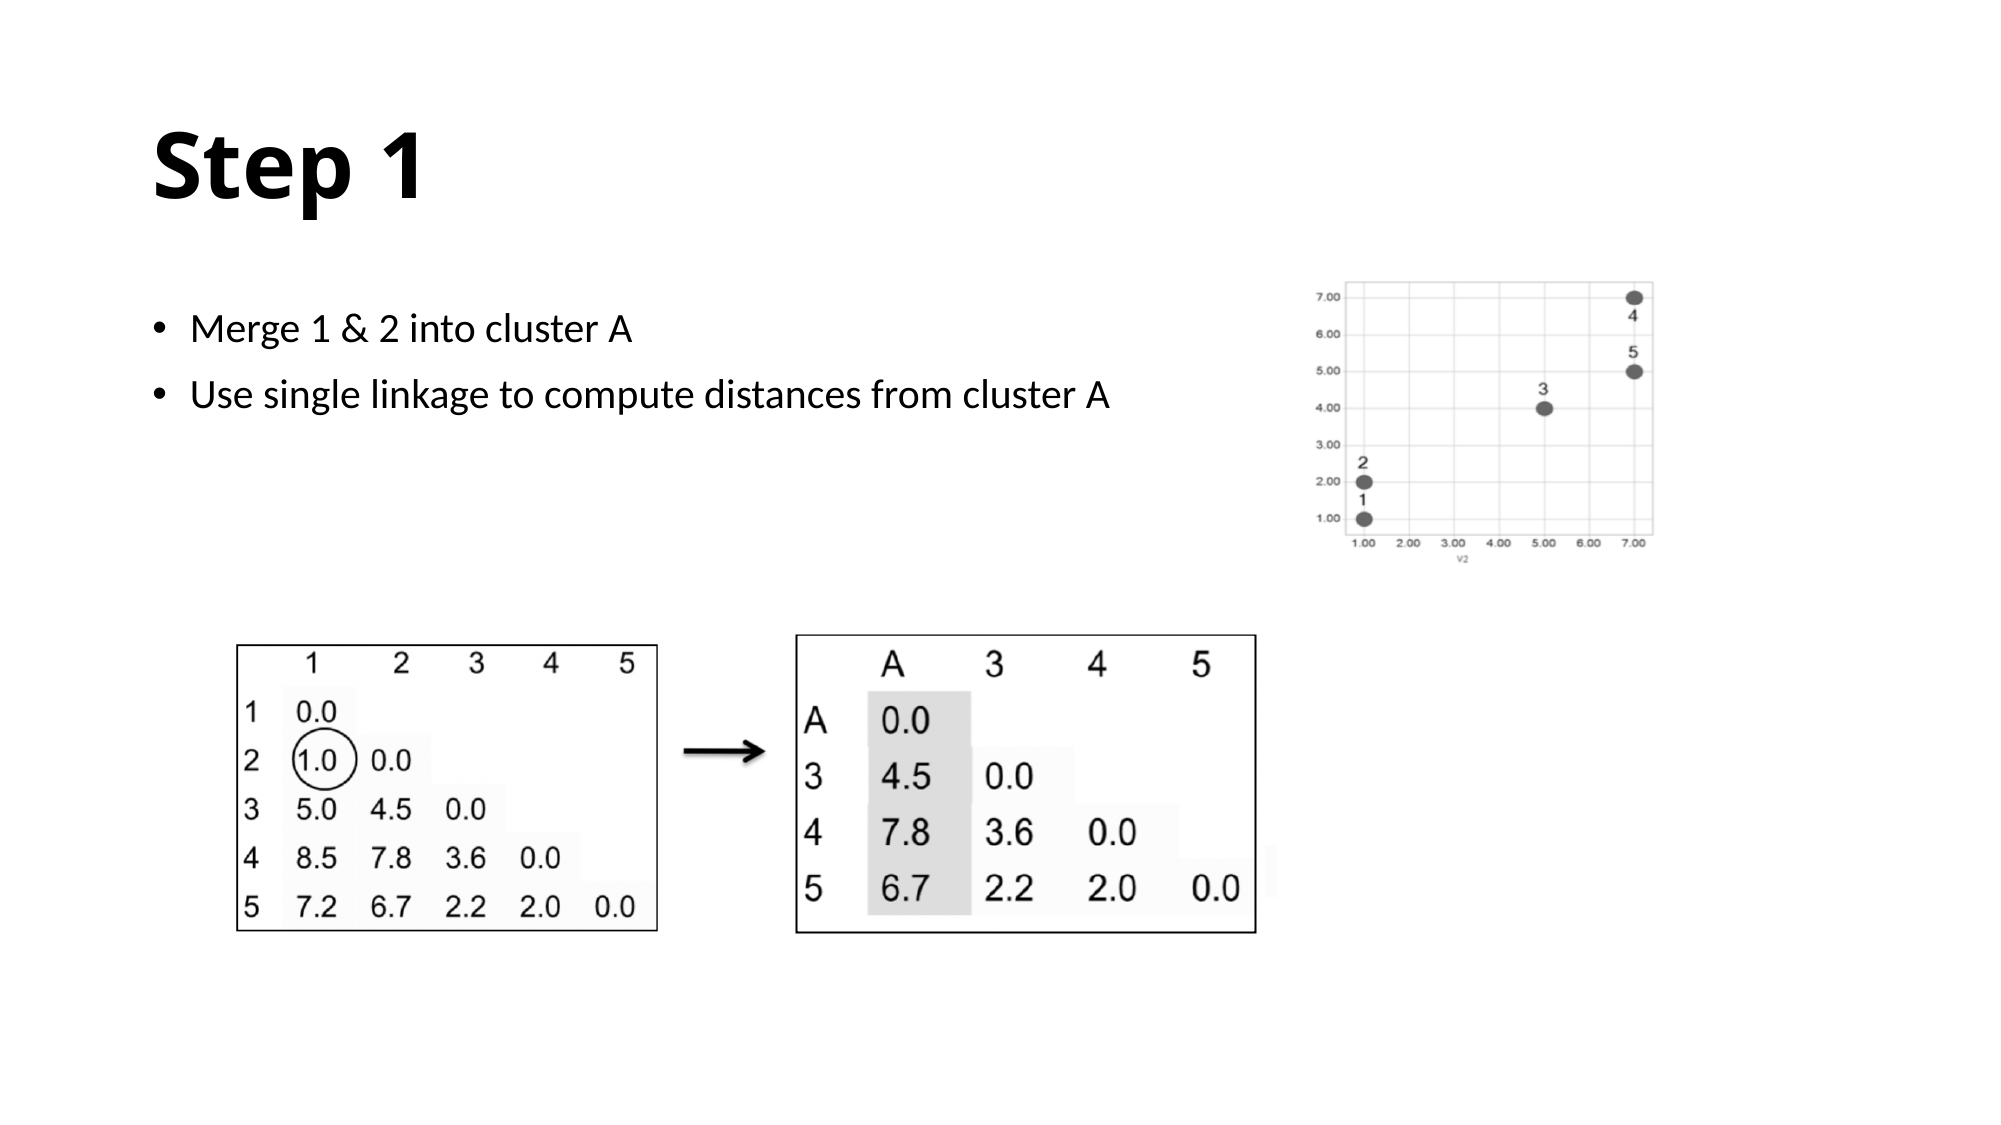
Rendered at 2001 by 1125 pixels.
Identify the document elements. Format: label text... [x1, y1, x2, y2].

list Merge 1 & 2 into cluster A Use single linkage to compute distances from cluster A [137, 299, 1863, 1014]
picture [1302, 272, 1672, 574]
picture [209, 626, 1296, 940]
title Step 1 [137, 59, 1863, 278]
